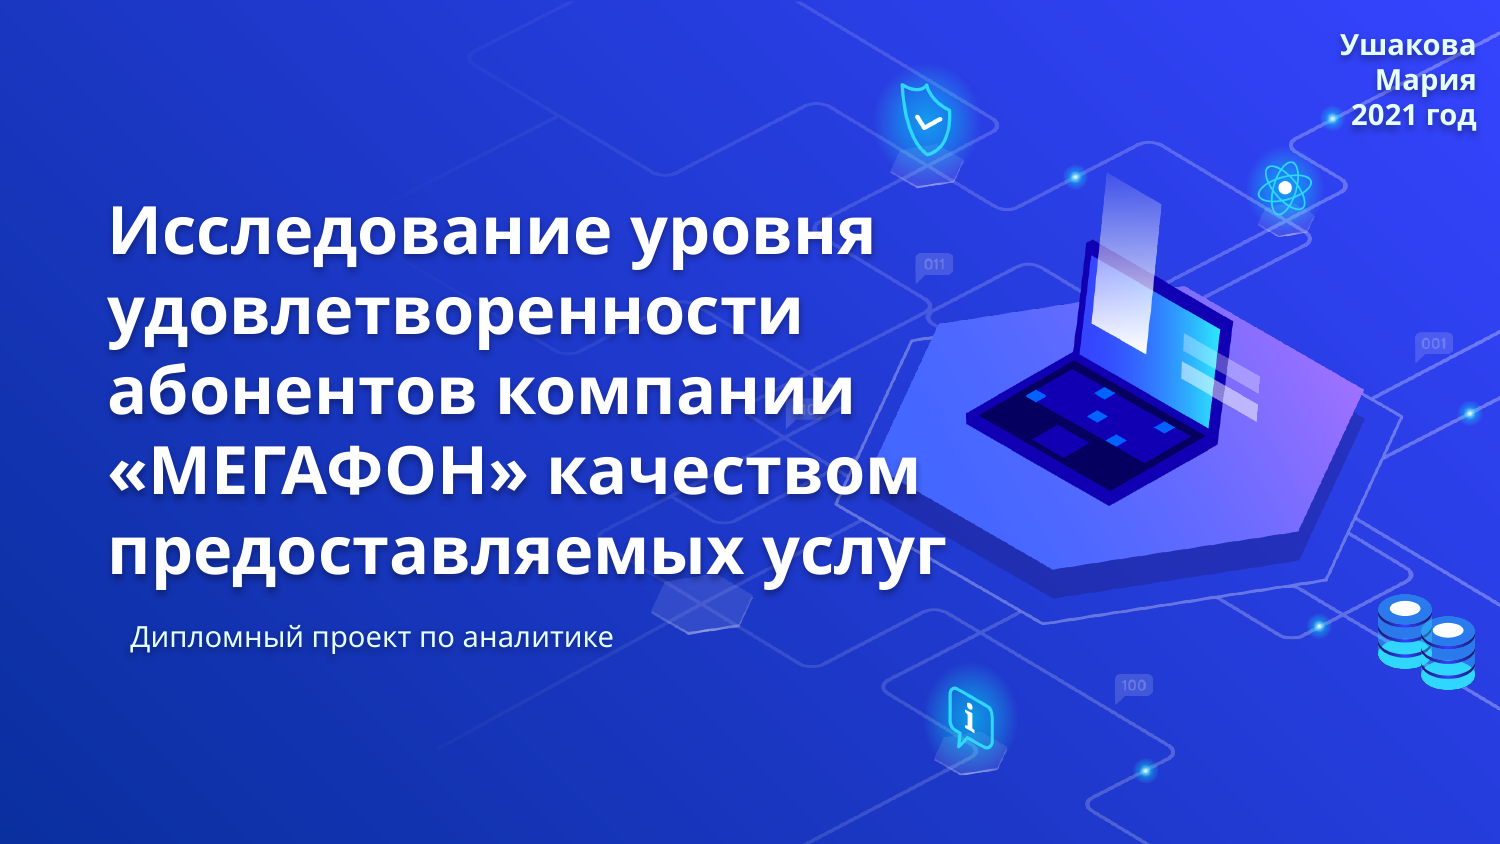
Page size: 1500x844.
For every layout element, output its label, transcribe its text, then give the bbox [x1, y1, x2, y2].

picture [0, 0, 1500, 844]
text_box Ушакова Мария 2021 год [1217, 19, 1492, 139]
text_box Дипломный проект по аналитике [115, 611, 630, 661]
title Исследование уровня удовлетворенности абонентов компании «МЕГАФОН» качеством предоставляемых услуг [107, 292, 961, 483]
